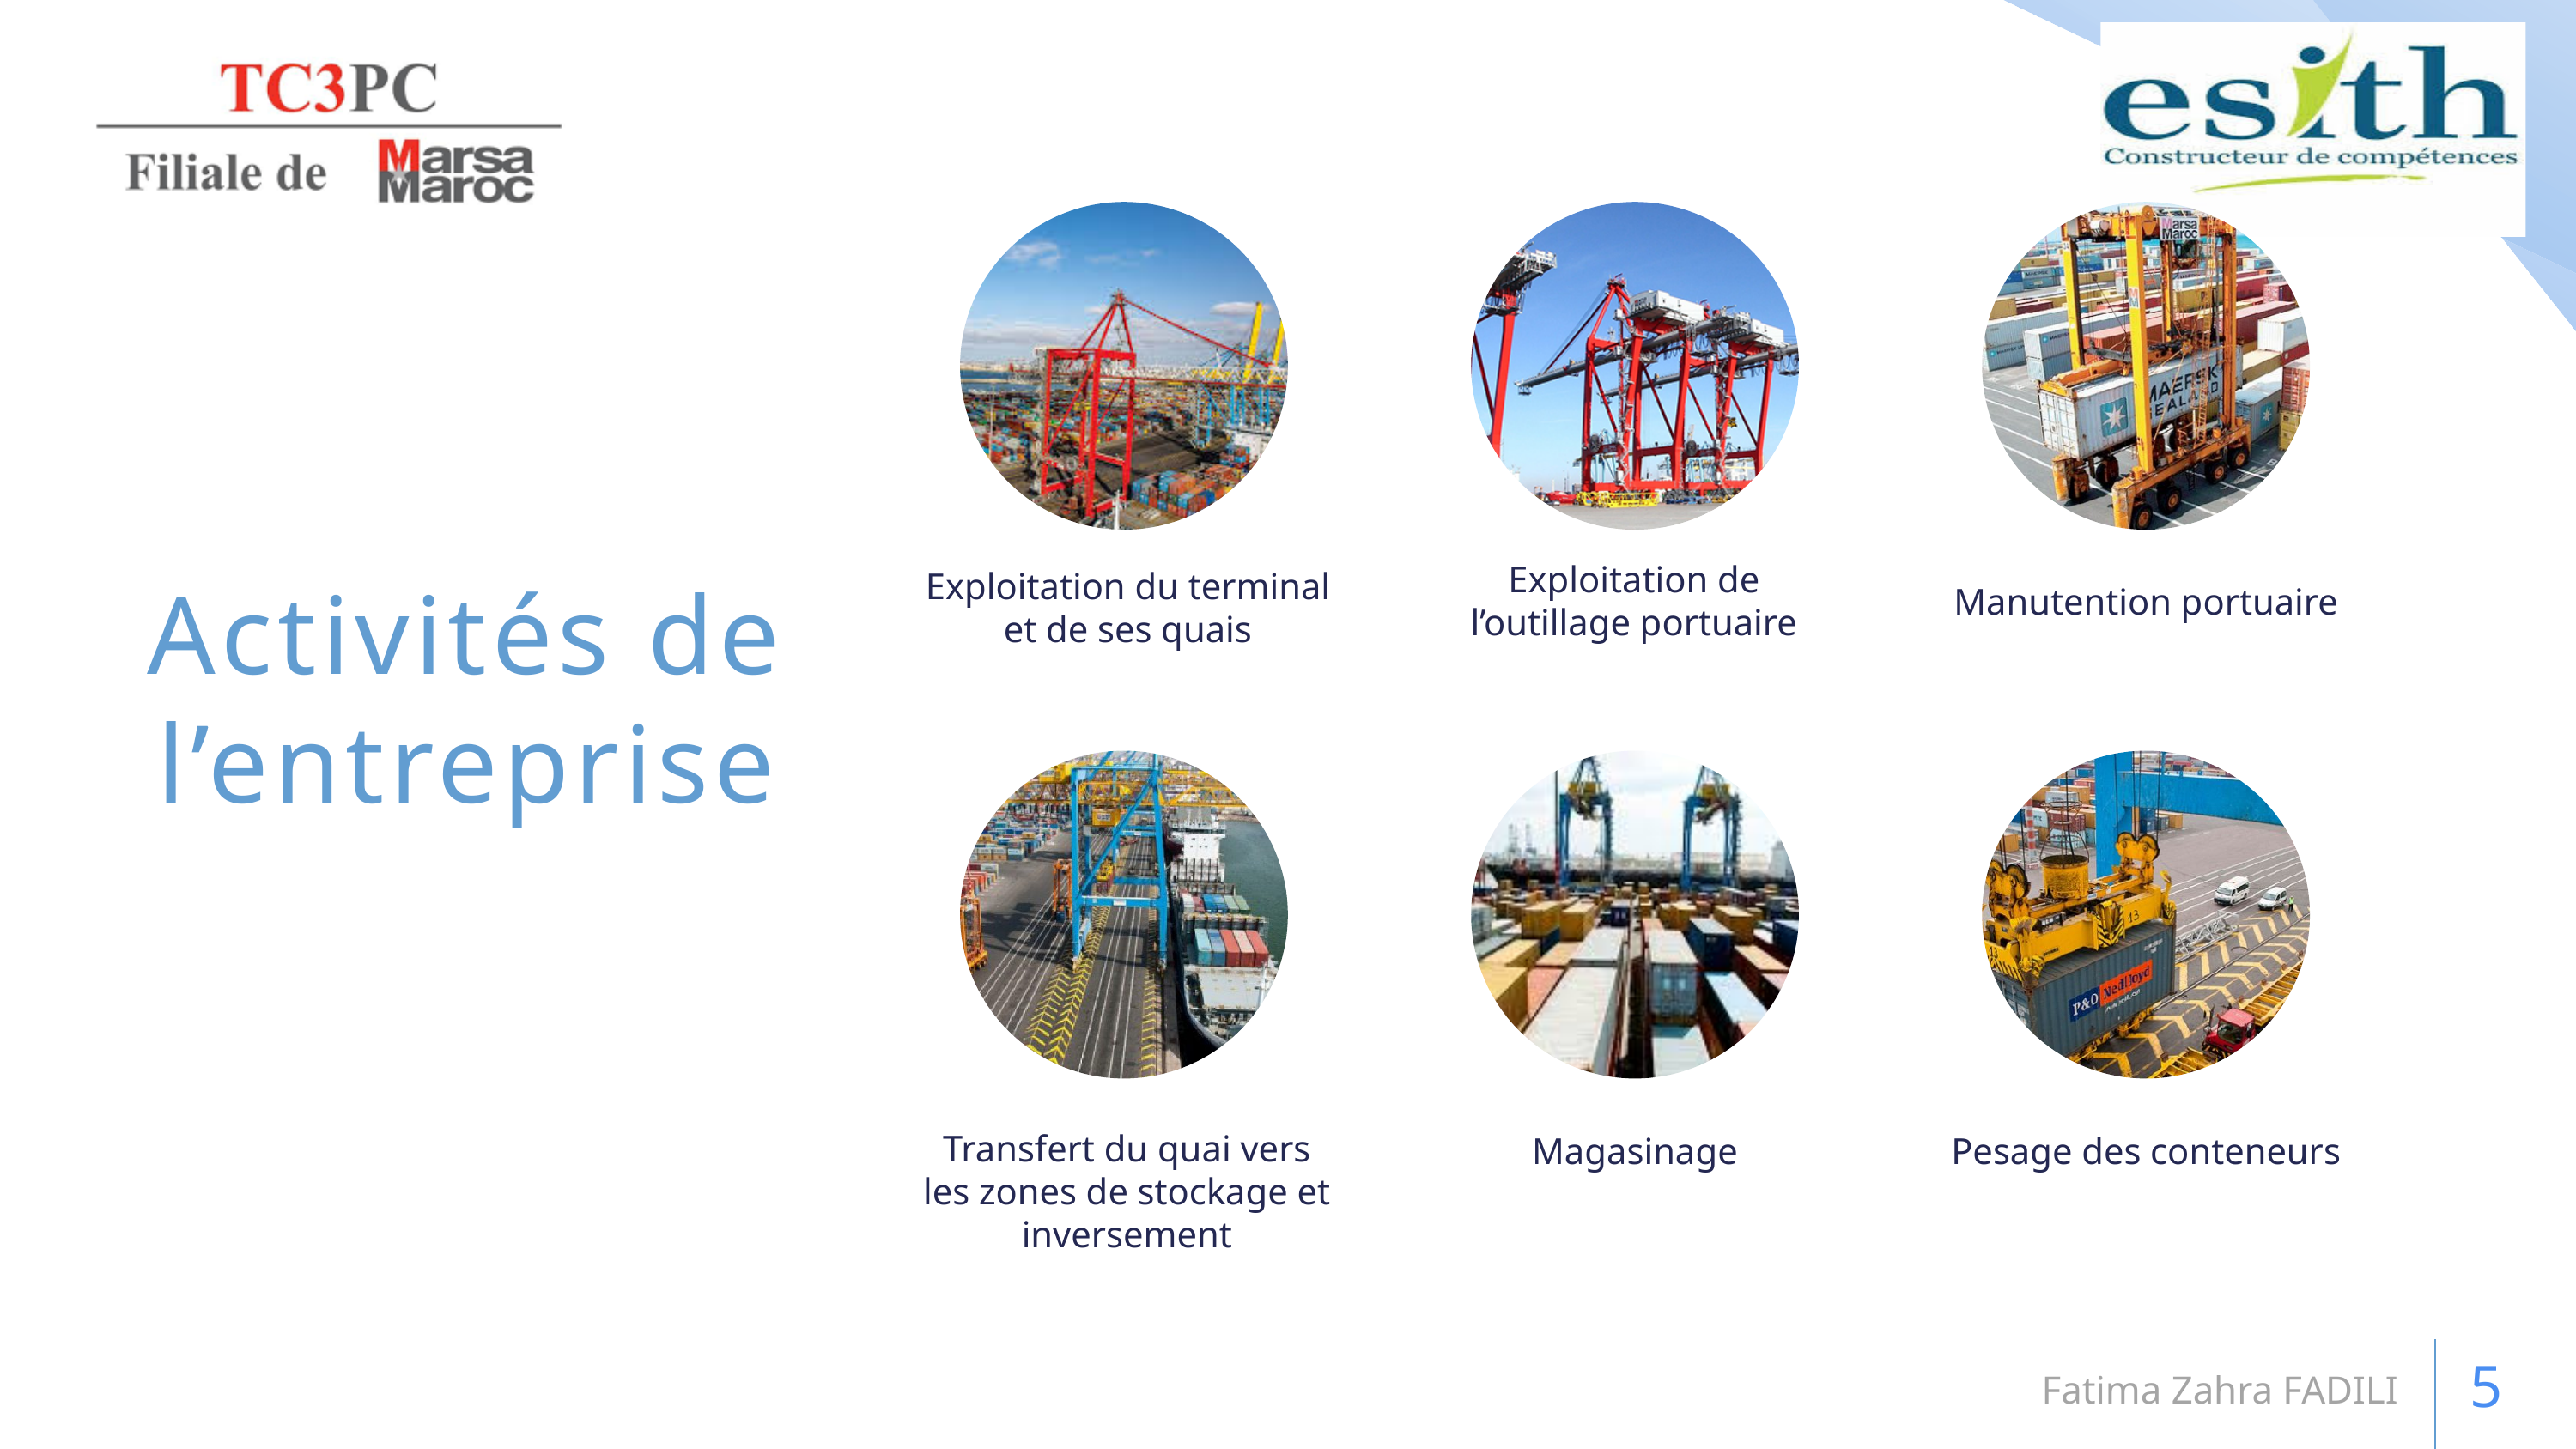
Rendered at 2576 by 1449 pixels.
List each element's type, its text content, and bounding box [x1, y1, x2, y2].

footer Fatima Zahra FADILI [1326, 1350, 2421, 1428]
title Activités de l’entreprise [102, 559, 832, 831]
picture [959, 750, 1289, 1079]
list Magasinage [1402, 1106, 1868, 1183]
list Exploitation de l’outillage portuaire [1401, 559, 1867, 654]
list Transfert du quai vers les zones de stockage et inversement [895, 1111, 1359, 1267]
picture [1982, 22, 2526, 530]
list Pesage des conteneurs [1914, 1106, 2379, 1183]
list Exploitation du terminal et de ses quais [891, 553, 1364, 661]
picture [1470, 750, 1800, 1079]
picture [64, 9, 607, 237]
picture [1470, 201, 1800, 530]
picture [1982, 750, 2311, 1079]
picture [959, 201, 1289, 530]
slide_number 5 [2446, 1350, 2575, 1428]
list Manutention portuaire [1914, 559, 2379, 634]
